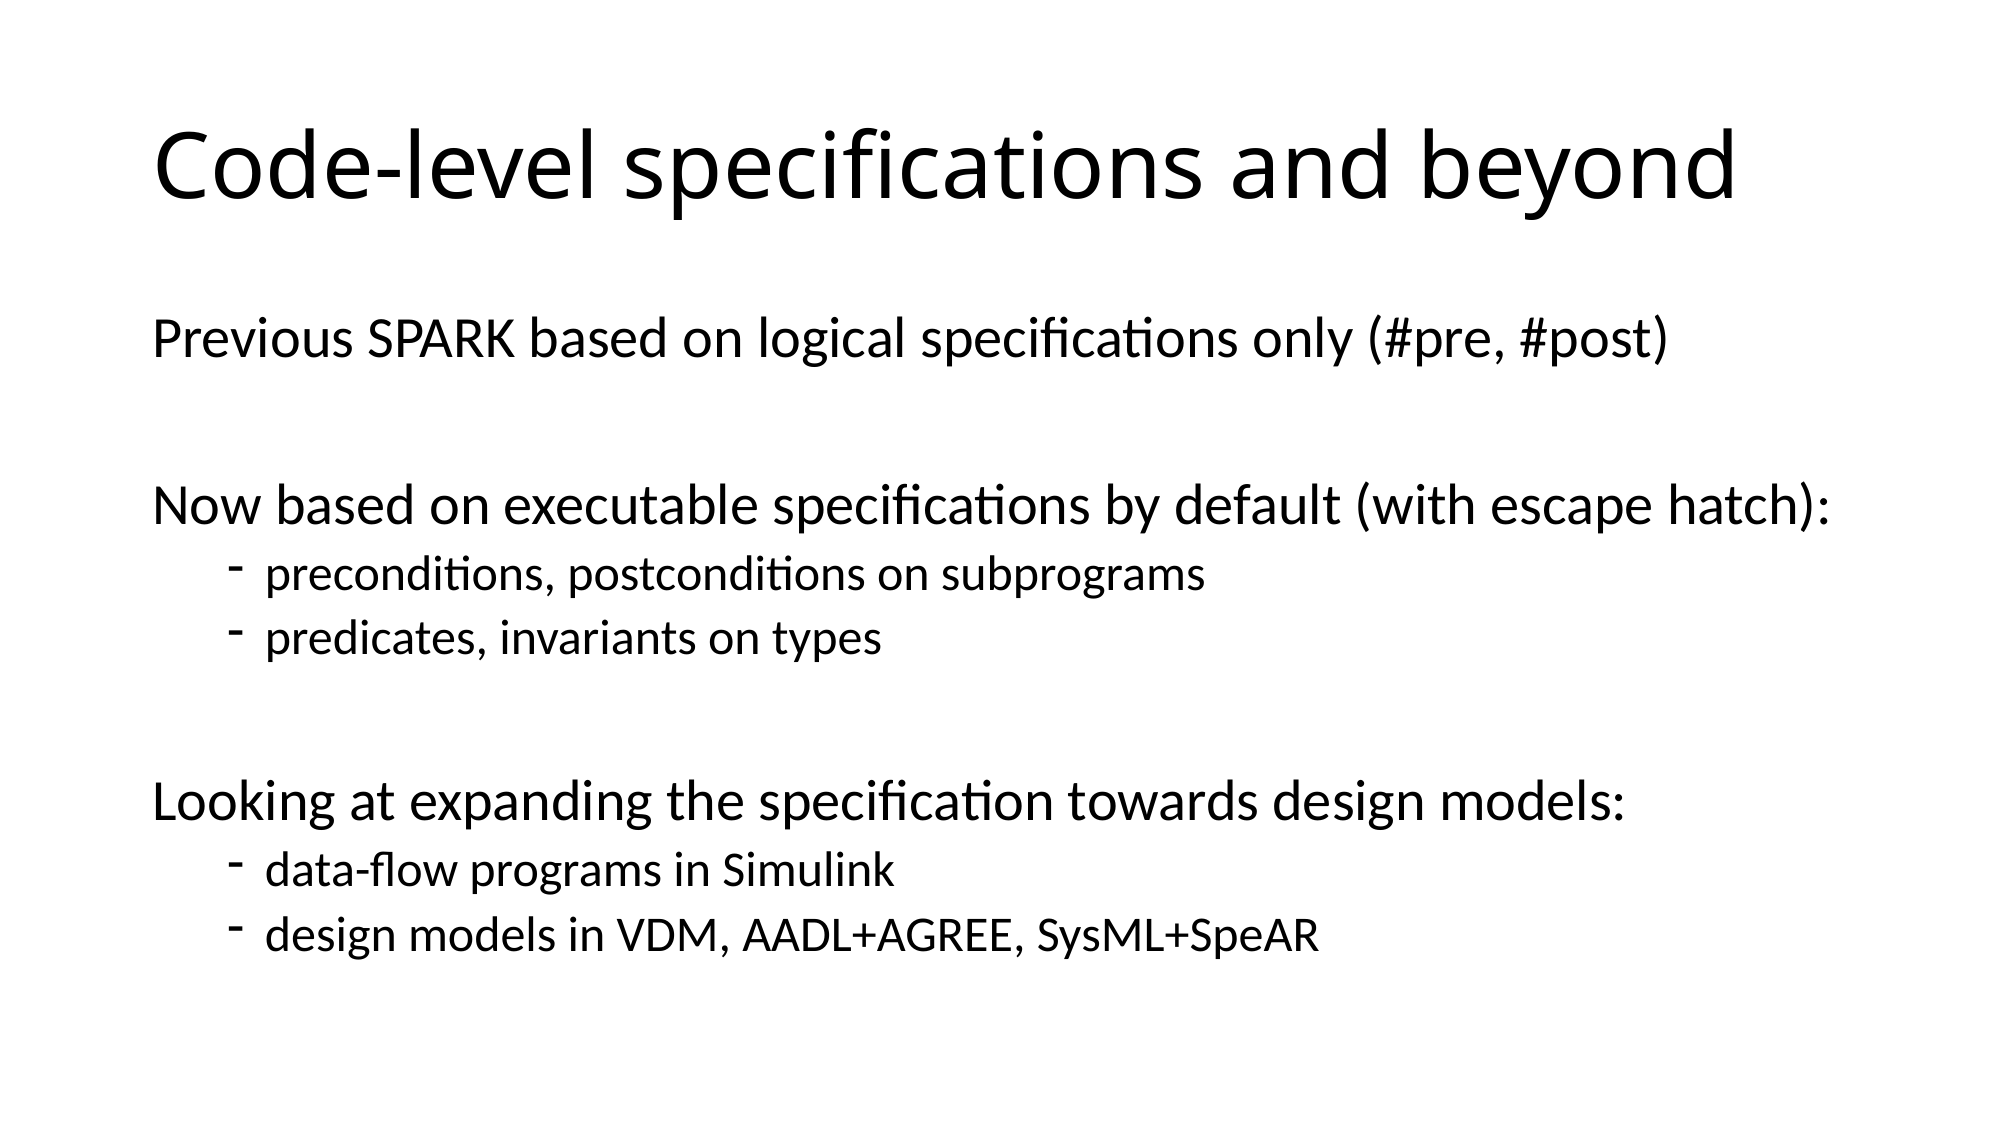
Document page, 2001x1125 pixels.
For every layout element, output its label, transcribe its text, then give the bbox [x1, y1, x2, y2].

list Previous SPARK based on logical specifications only (#pre, #post) Now based on executable specifications by default (with escape hatch): preconditions, postconditions on subprograms predicates, invariants on types Looking at expanding the specification towards design models: data-flow programs in Simulink design models in VDM, AADL+AGREE, SysML+SpeAR [137, 299, 1863, 1014]
title Code-level specifications and beyond [137, 59, 1863, 278]
